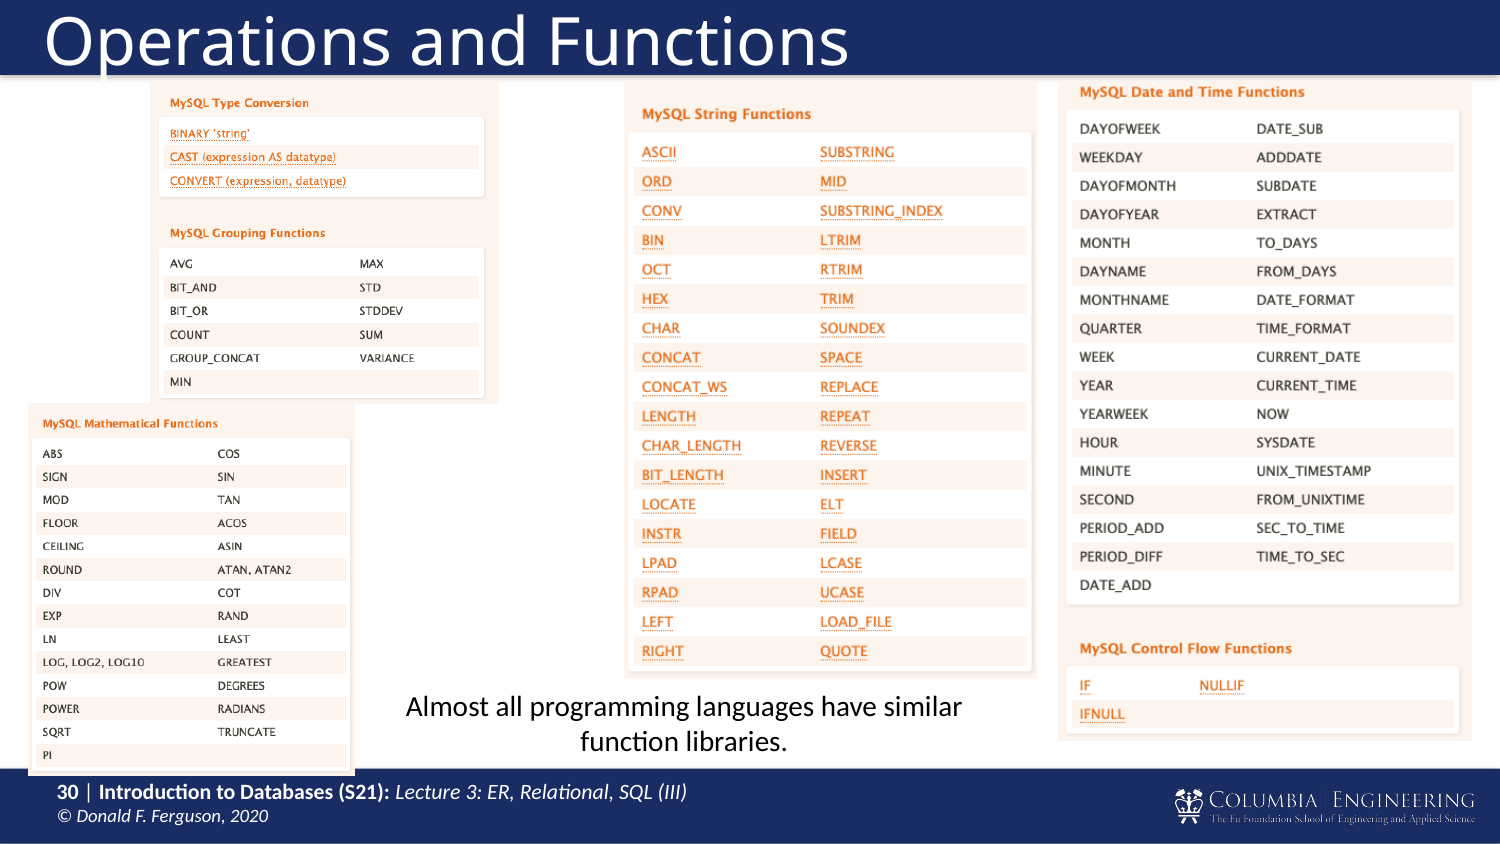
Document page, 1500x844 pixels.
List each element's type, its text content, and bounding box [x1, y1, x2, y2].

picture [27, 81, 500, 776]
title Operations and Functions [28, 0, 1450, 73]
picture [623, 81, 1037, 679]
picture [1058, 81, 1472, 742]
text_box Almost all programming languages have similar function libraries. [390, 679, 978, 765]
